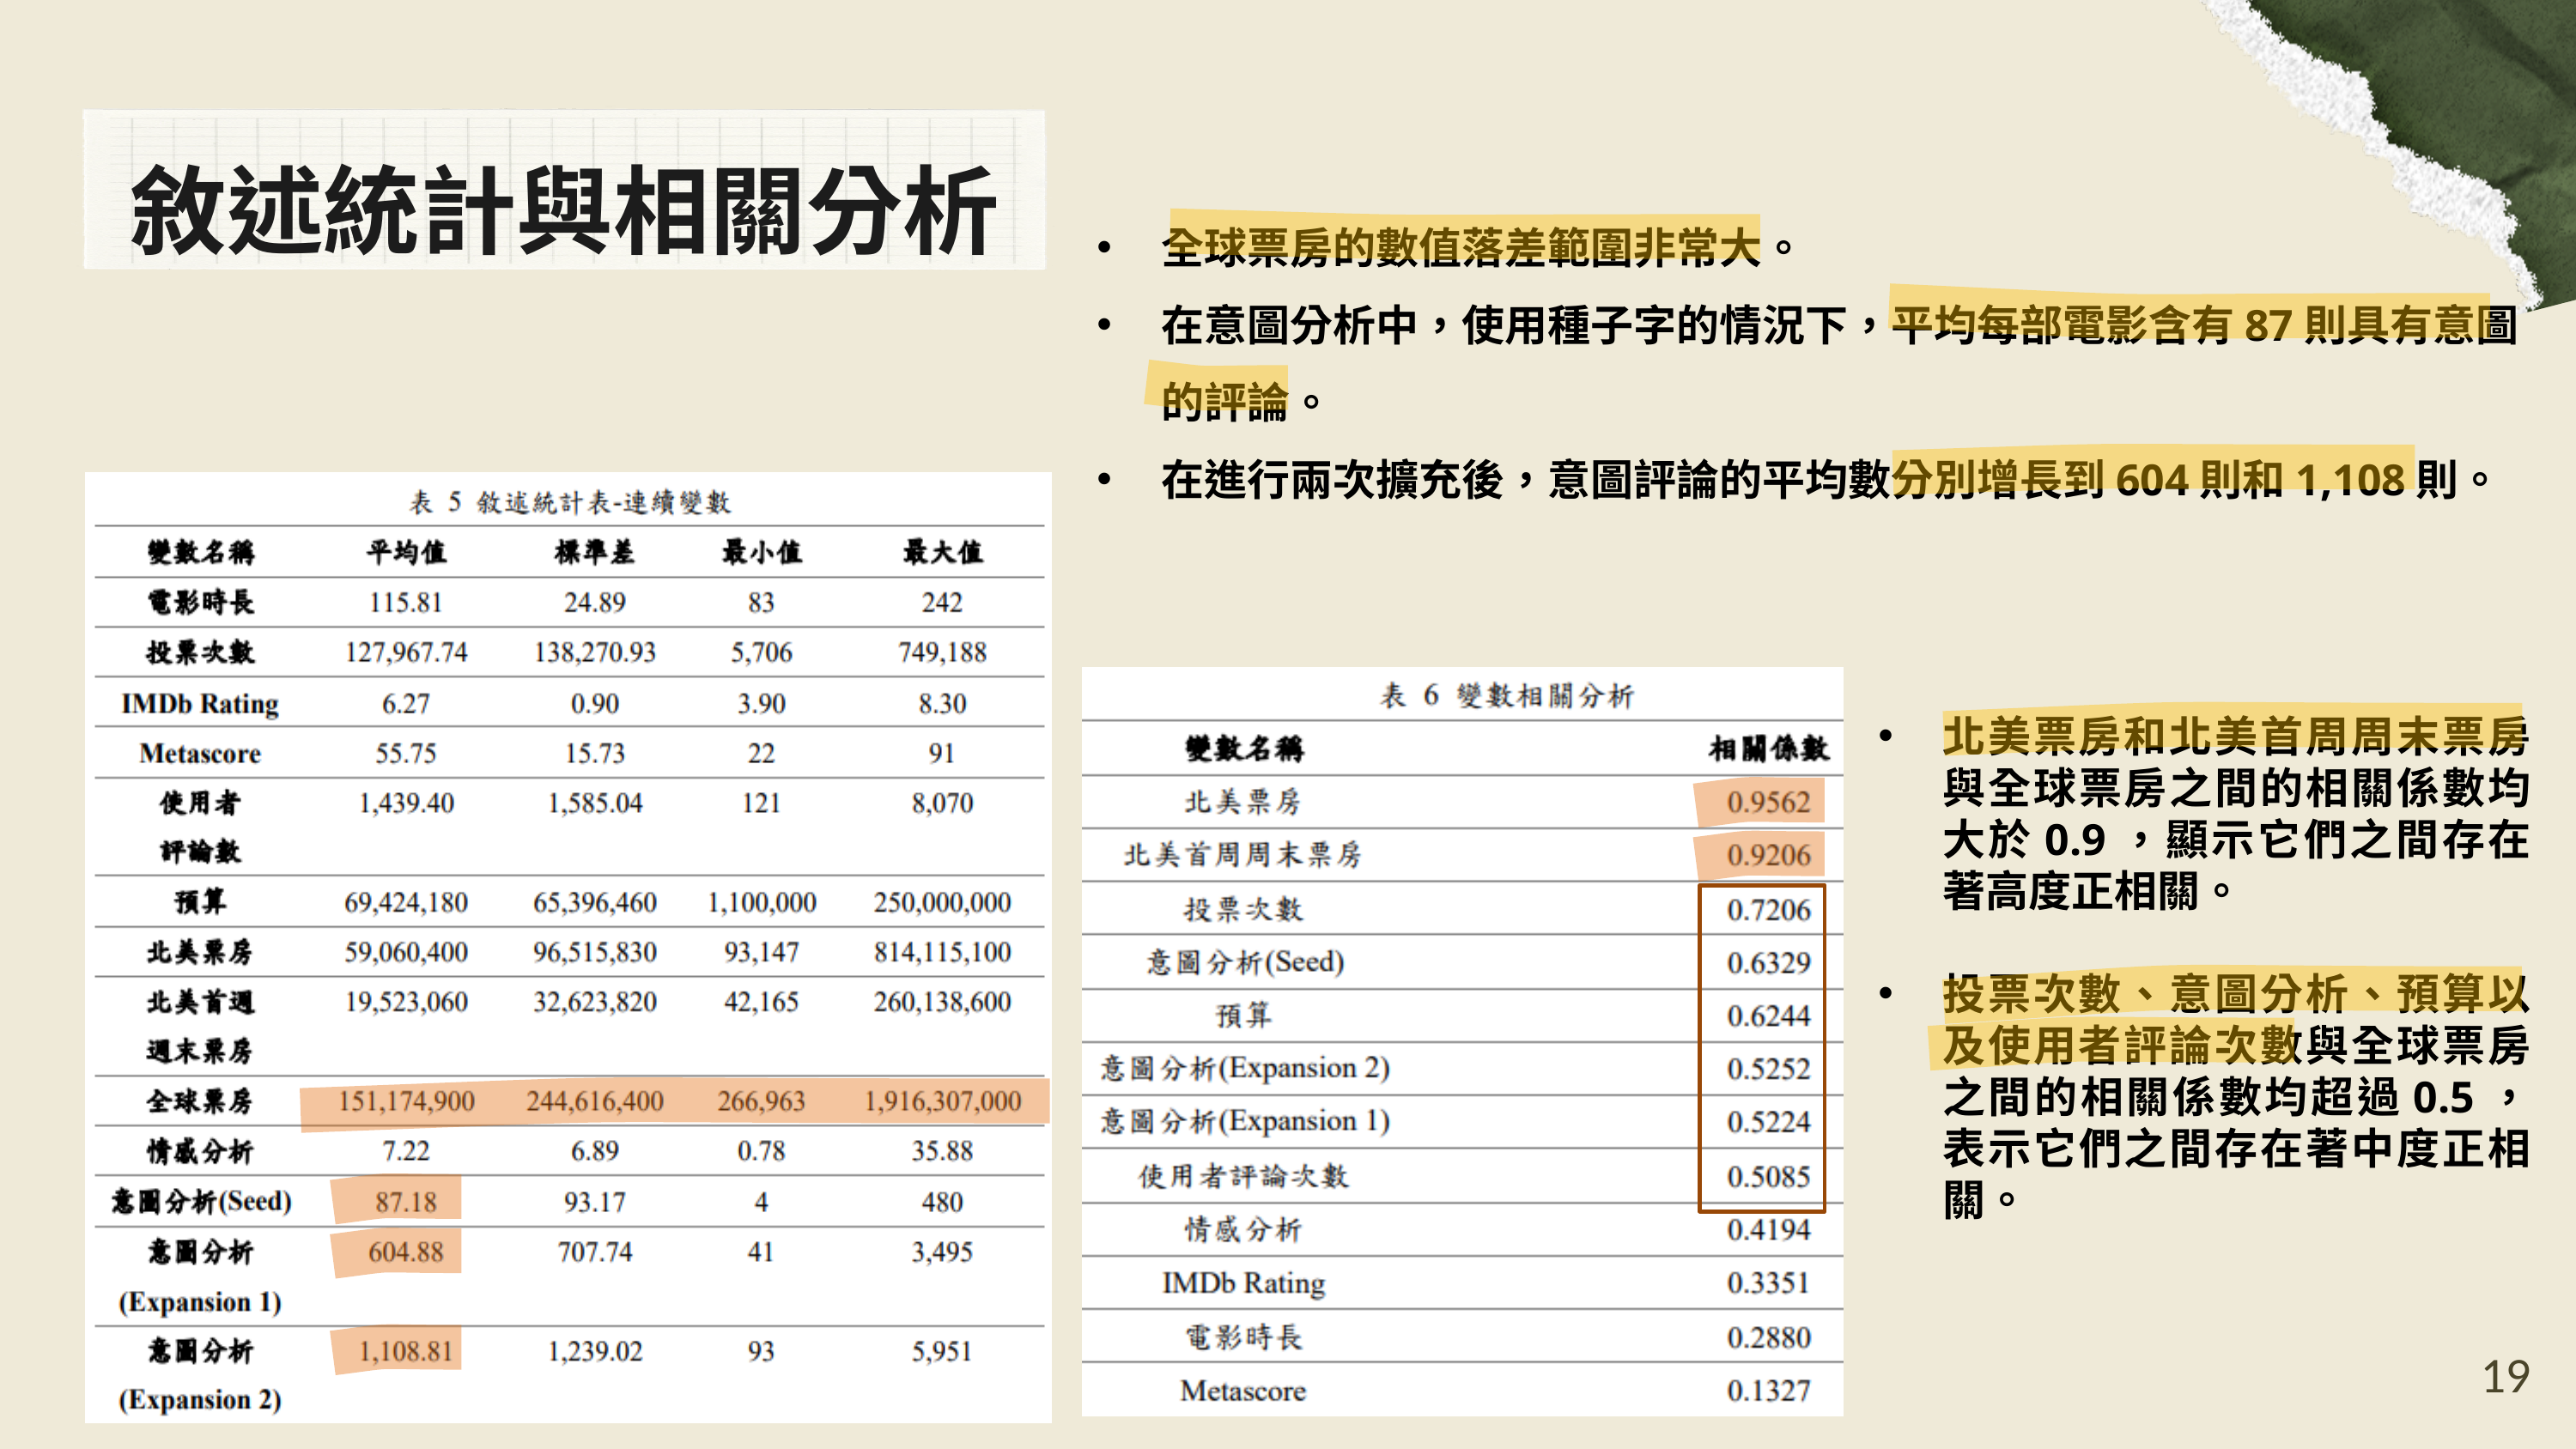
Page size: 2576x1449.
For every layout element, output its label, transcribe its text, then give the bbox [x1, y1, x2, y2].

slide_number 18 [2243, 1346, 2544, 1398]
text_box [70, 106, 1070, 272]
picture [85, 472, 1052, 1424]
text_box [1929, 1037, 2295, 1051]
text_box [1170, 228, 1760, 239]
text_box [1145, 379, 1289, 391]
text_box [1943, 722, 2523, 736]
text_box [2135, 0, 2576, 308]
text_box 敘述統計與相關分析 [130, 123, 1011, 267]
text_box [1888, 304, 2490, 318]
text_box 全球票房的數值落差範圍非常大。 在意圖分析中，使用種子字的情況下，平均每部電影含有87則具有意圖的評論。 在進行兩次擴充後，意圖評論的平均數分別增長到604則和1,108則。 [1084, 188, 2544, 511]
text_box [1943, 985, 2522, 1003]
text_box [1893, 464, 2415, 475]
picture [1081, 666, 1844, 1417]
text_box 北美票房和北美首周周末票房與全球票房之間的相關係數均大於0.9，顯示它們之間存在著高度正相關。 投票次數、意圖分析、預算以及使用者評論次數與全球票房之間的相關係數均超過0.5，表示它們之間存在著中度正相關。 [1865, 702, 2544, 1231]
